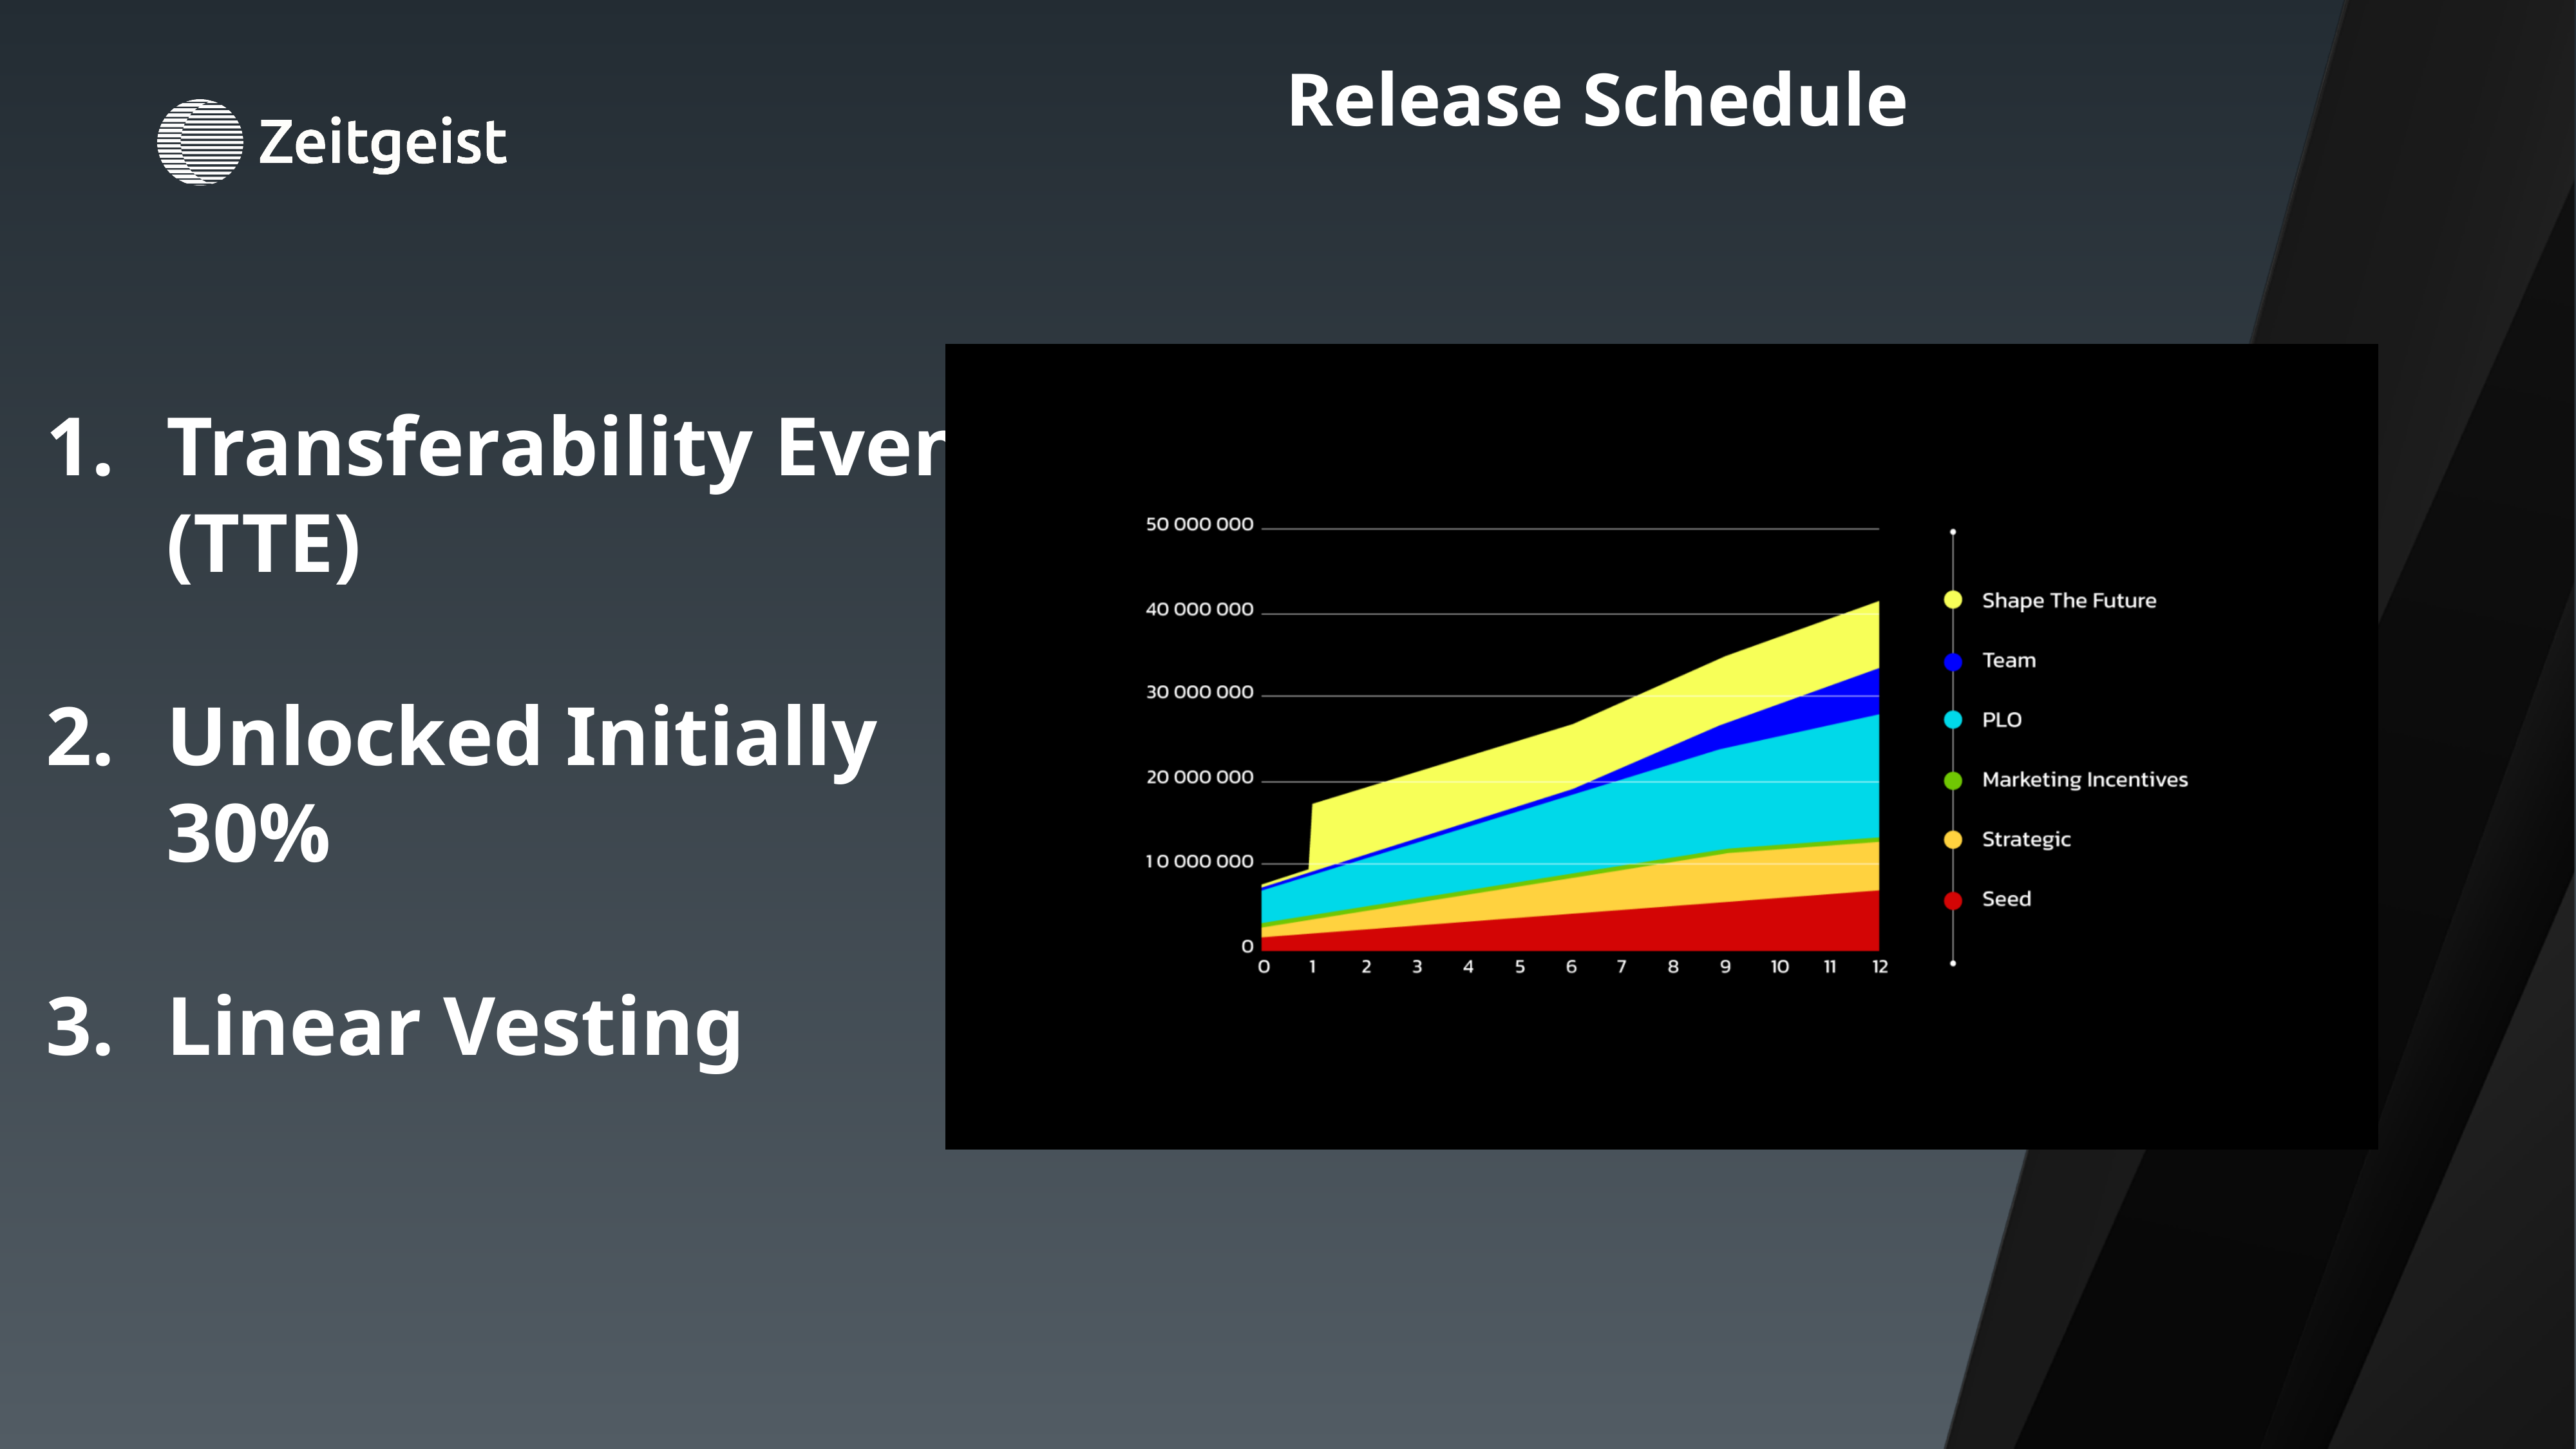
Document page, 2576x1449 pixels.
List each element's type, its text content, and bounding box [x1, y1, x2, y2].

text_box Release Schedule [1280, 48, 1942, 146]
picture [157, 99, 507, 185]
picture [945, 0, 2575, 1449]
text_box Transferability Event (TTE) Unlocked Initially 30% Linear Vesting [40, 390, 945, 1077]
